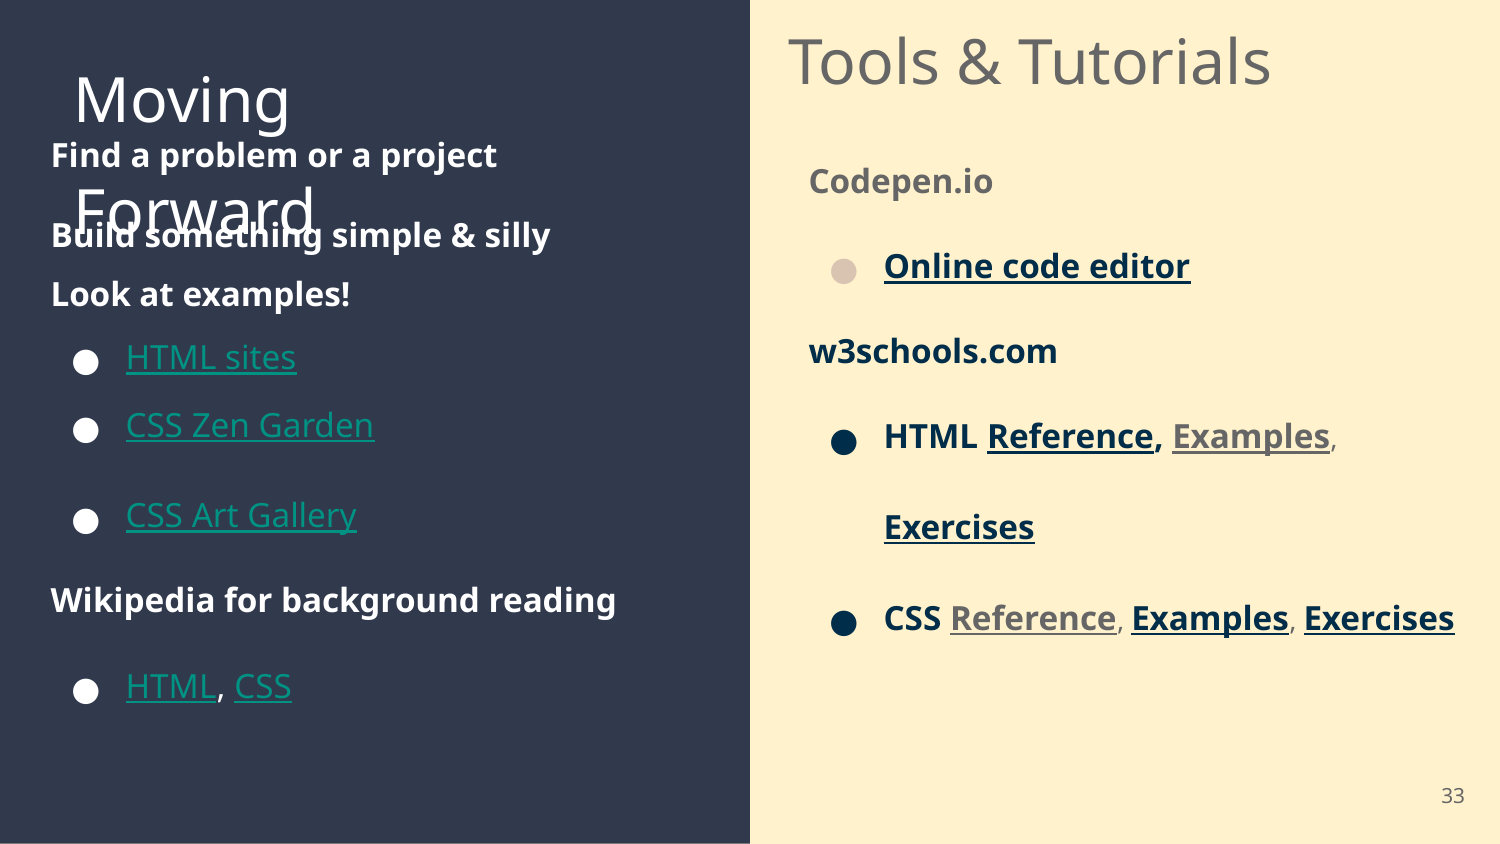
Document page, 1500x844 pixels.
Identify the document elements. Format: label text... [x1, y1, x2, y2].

title Find a problem or a project Build something simple & silly Look at examples! HTML sites CSS Zen Garden CSS Art Gallery Wikipedia for background reading HTML, CSS [35, 123, 750, 681]
text_box Tools & Tutorials [773, 7, 1480, 89]
list Codepen.io Online code editor w3schools.com HTML Reference, Examples, Exercises CSS Reference, Examples, Exercises [793, 105, 1500, 619]
slide_number ‹#› [1389, 764, 1480, 830]
text_box Moving Forward [58, 7, 551, 262]
